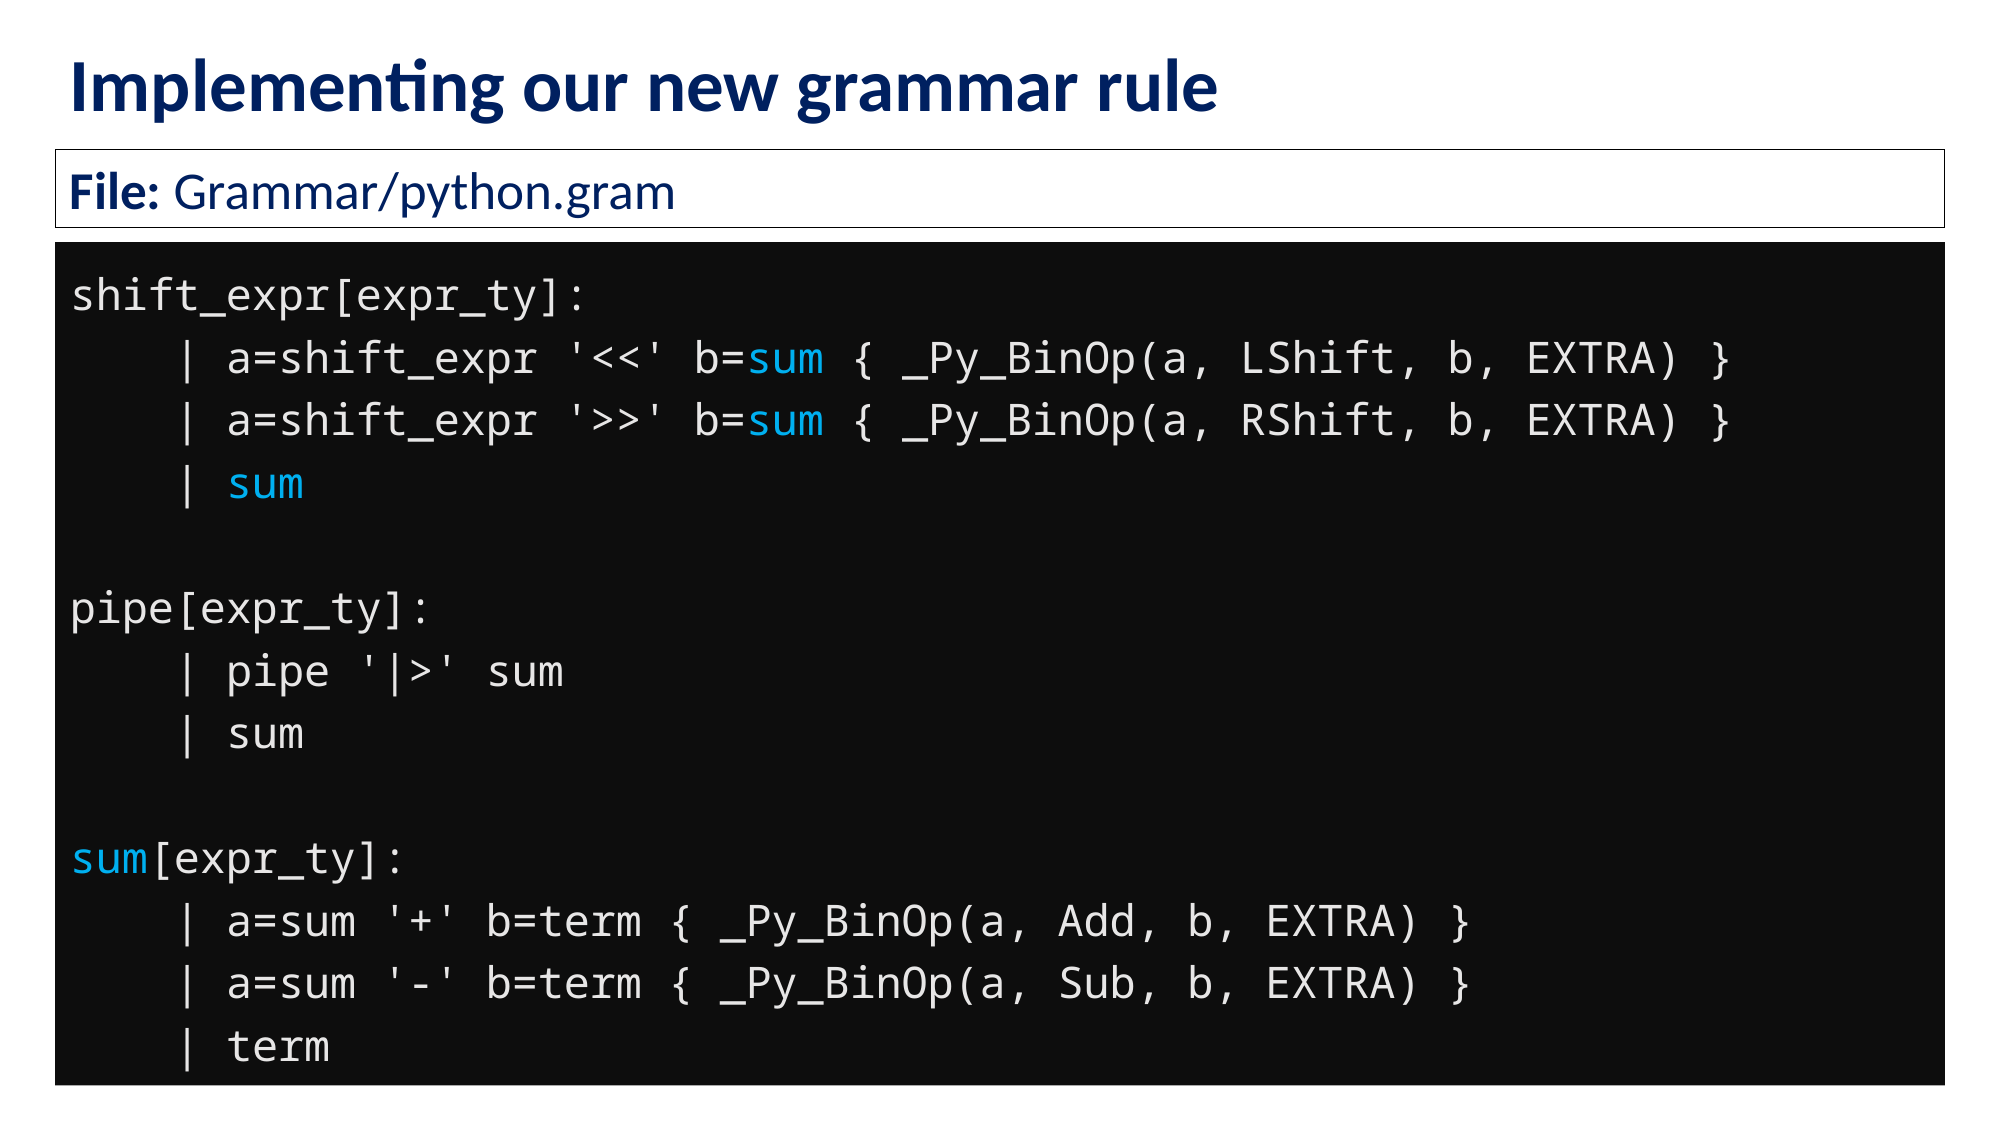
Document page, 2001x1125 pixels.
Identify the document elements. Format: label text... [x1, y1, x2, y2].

list File: Grammar/python.gram [55, 149, 1945, 228]
list shift_expr[expr_ty]: | a=shift_expr '<<' b=sum { _Py_BinOp(a, LShift, b, EXTRA) } | a=shift_expr '>>' b=sum { _Py_BinOp(a, RShift, b, EXTRA) } | sum pipe[expr_ty]: | pipe '|>' sum | sum sum[expr_ty]: | a=sum '+' b=term { _Py_BinOp(a, Add, b, EXTRA) } | a=sum '-' b=term { _Py_BinOp(a, Sub, b, EXTRA) } | term [55, 242, 1945, 1086]
title Implementing our new grammar rule [55, 39, 1945, 135]
